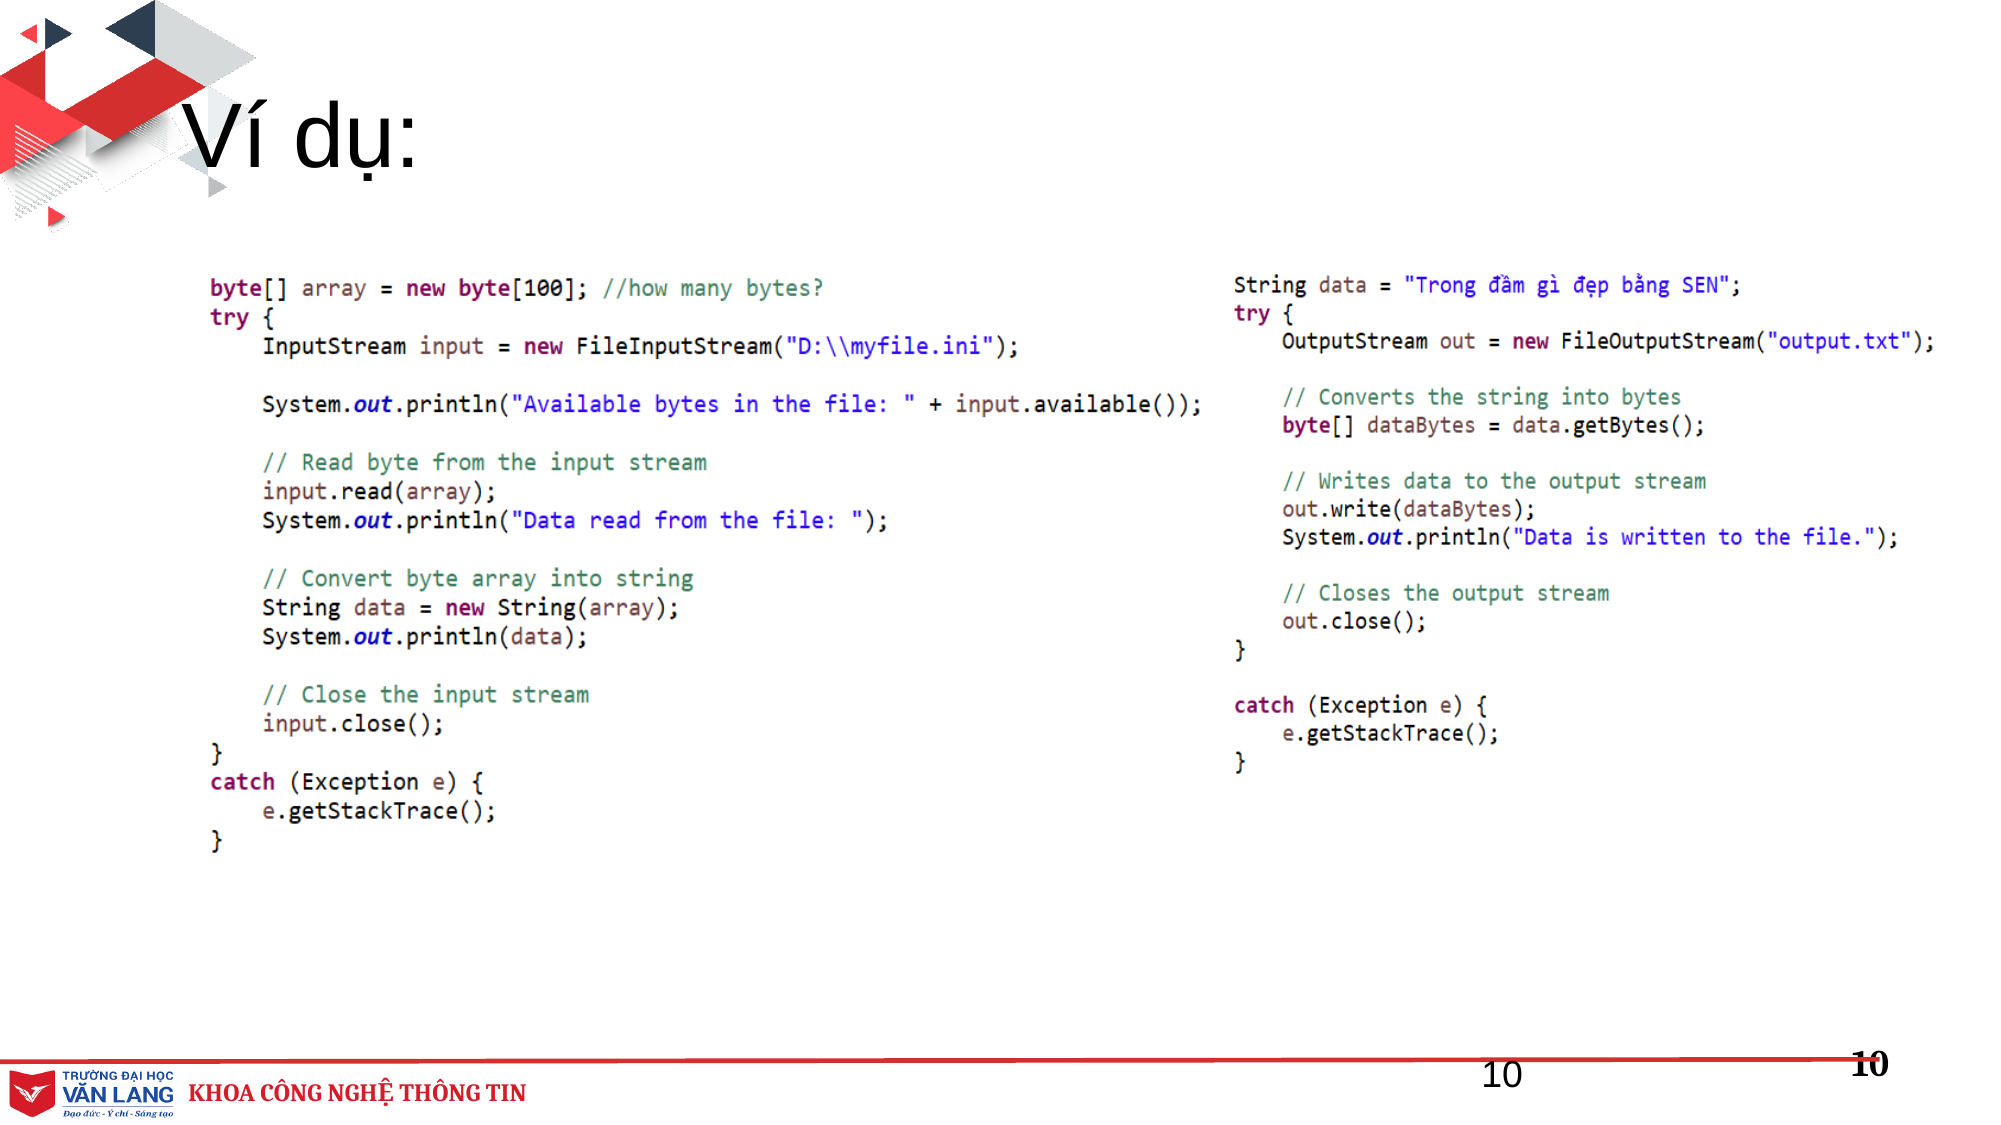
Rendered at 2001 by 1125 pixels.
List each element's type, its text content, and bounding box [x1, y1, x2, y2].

slide_number 10 [1466, 1042, 1934, 1103]
title Ví dụ: [166, 44, 1934, 232]
picture [8, 1069, 173, 1118]
picture [1223, 272, 1946, 781]
picture [0, 0, 256, 233]
picture [197, 267, 1214, 864]
